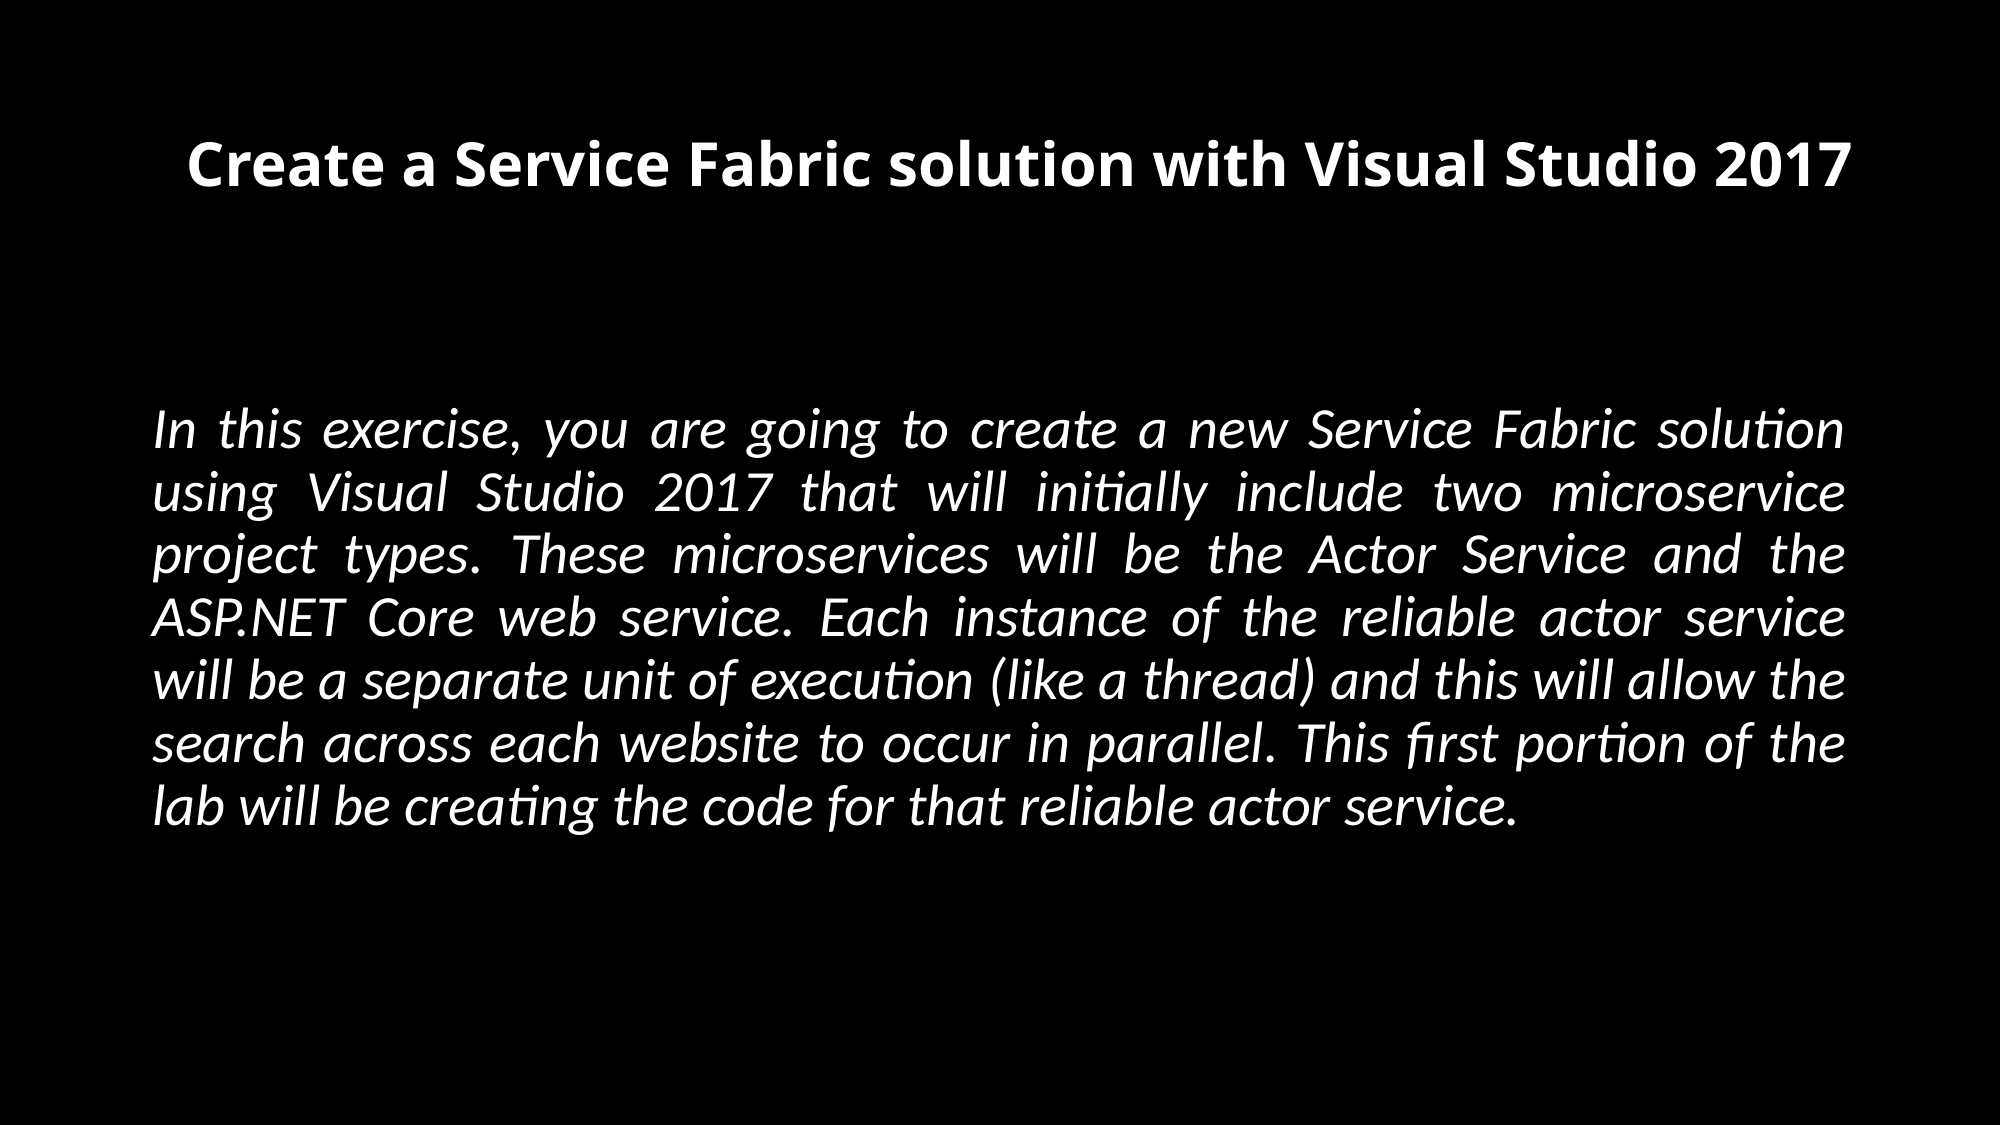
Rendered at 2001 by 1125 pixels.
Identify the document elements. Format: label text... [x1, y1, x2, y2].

title Create a Service Fabric solution with Visual Studio 2017 [170, 98, 1896, 316]
list In this exercise, you are going to create a new Service Fabric solution using Visual Studio 2017 that will initially include two microservice project types. These microservices will be the Actor Service and the ASP.NET Core web service. Each instance of the reliable actor service will be a separate unit of execution (like a thread) and this will allow the search across each website to occur in parallel. This first portion of the lab will be creating the code for that reliable actor service. [137, 299, 1863, 1014]
